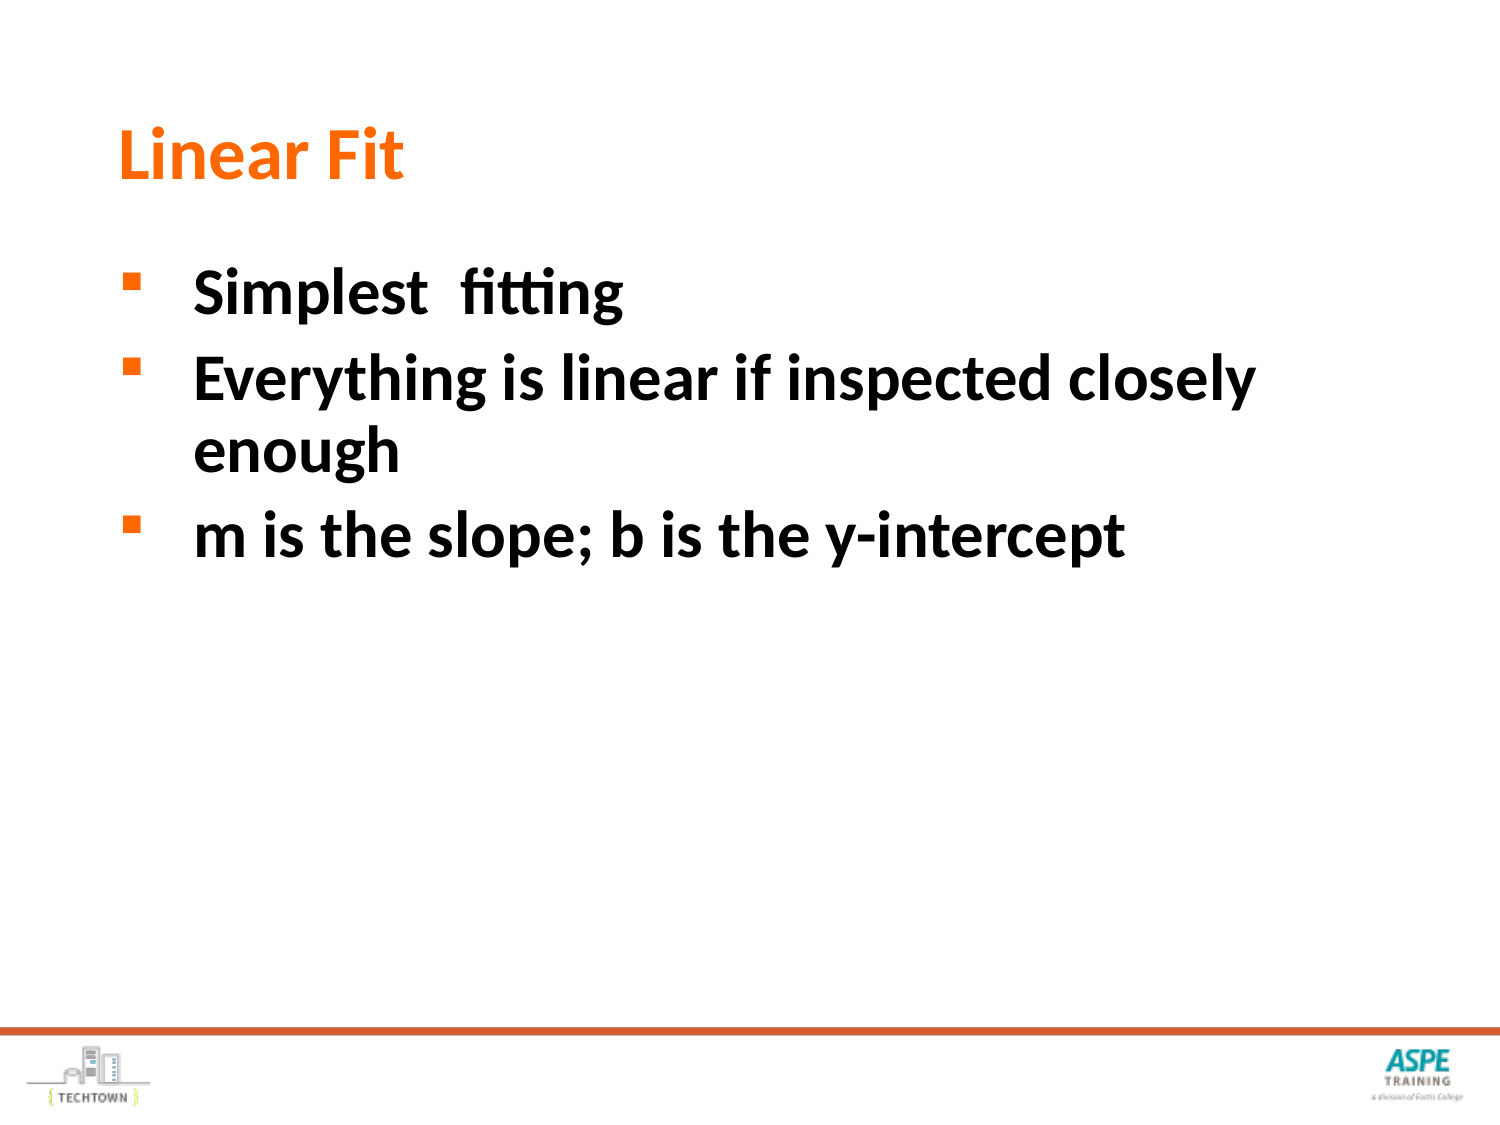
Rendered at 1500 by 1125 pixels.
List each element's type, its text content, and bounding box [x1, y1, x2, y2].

title Linear Fit [103, 59, 1397, 250]
